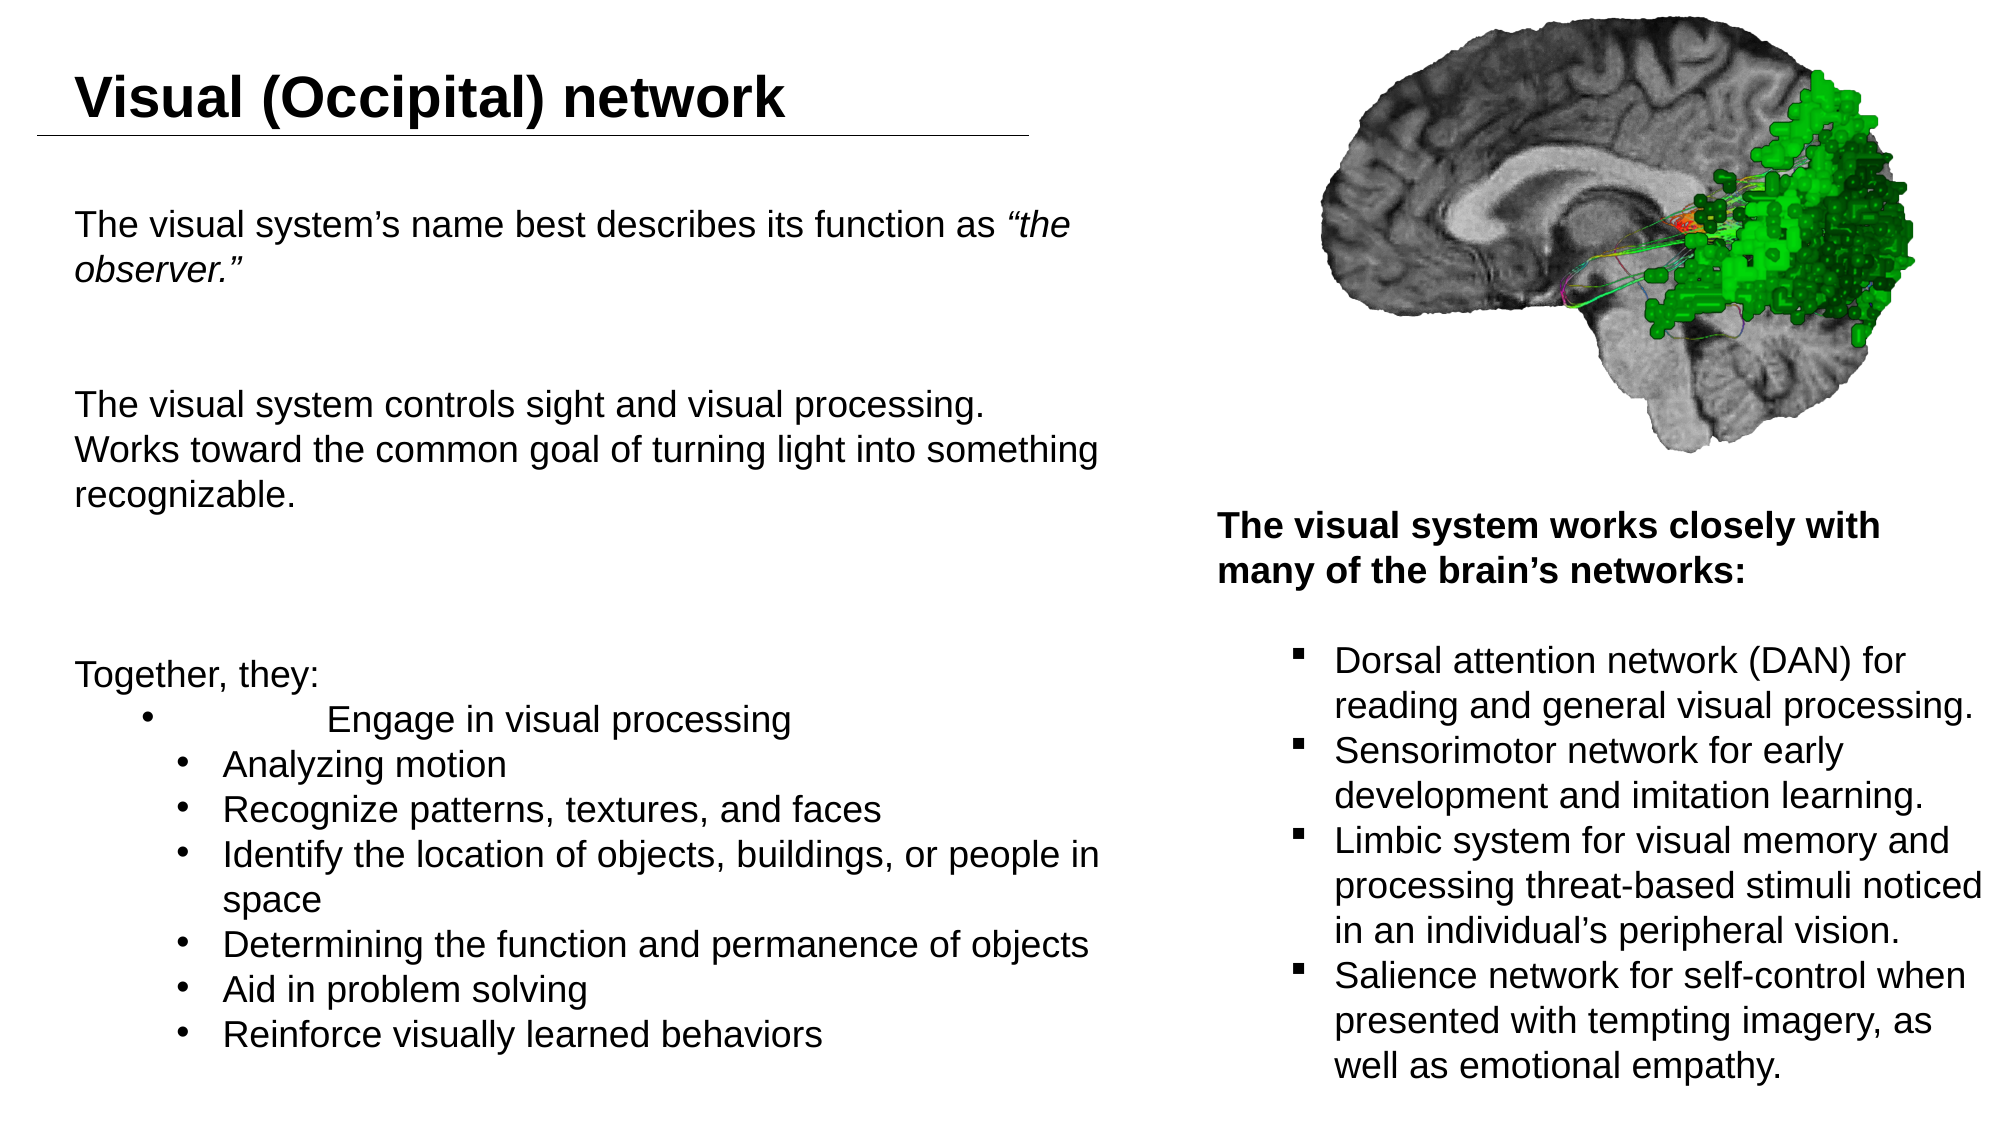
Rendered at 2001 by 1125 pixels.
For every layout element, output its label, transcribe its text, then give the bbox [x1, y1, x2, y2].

text_box The visual system works closely with many of the brain’s networks: Dorsal attention network (DAN) for reading and general visual processing. Sensorimotor network for early development and imitation learning. Limbic system for visual memory and processing threat-based stimuli noticed in an individual’s peripheral vision. Salience network for self-control when presented with tempting imagery, as well as emotional empathy. [1202, 493, 2000, 1094]
text_box Visual (Occipital) network The visual system’s name best describes its function as “the observer.” The visual system controls sight and visual processing. Works toward the common goal of turning light into something recognizable. Together, they: Engage in visual processing Analyzing motion Recognize patterns, textures, and faces Identify the location of objects, buildings, or people in space Determining the function and permanence of objects Aid in problem solving Reinforce visually learned behaviors [59, 52, 1124, 1062]
picture [1311, 0, 1927, 482]
